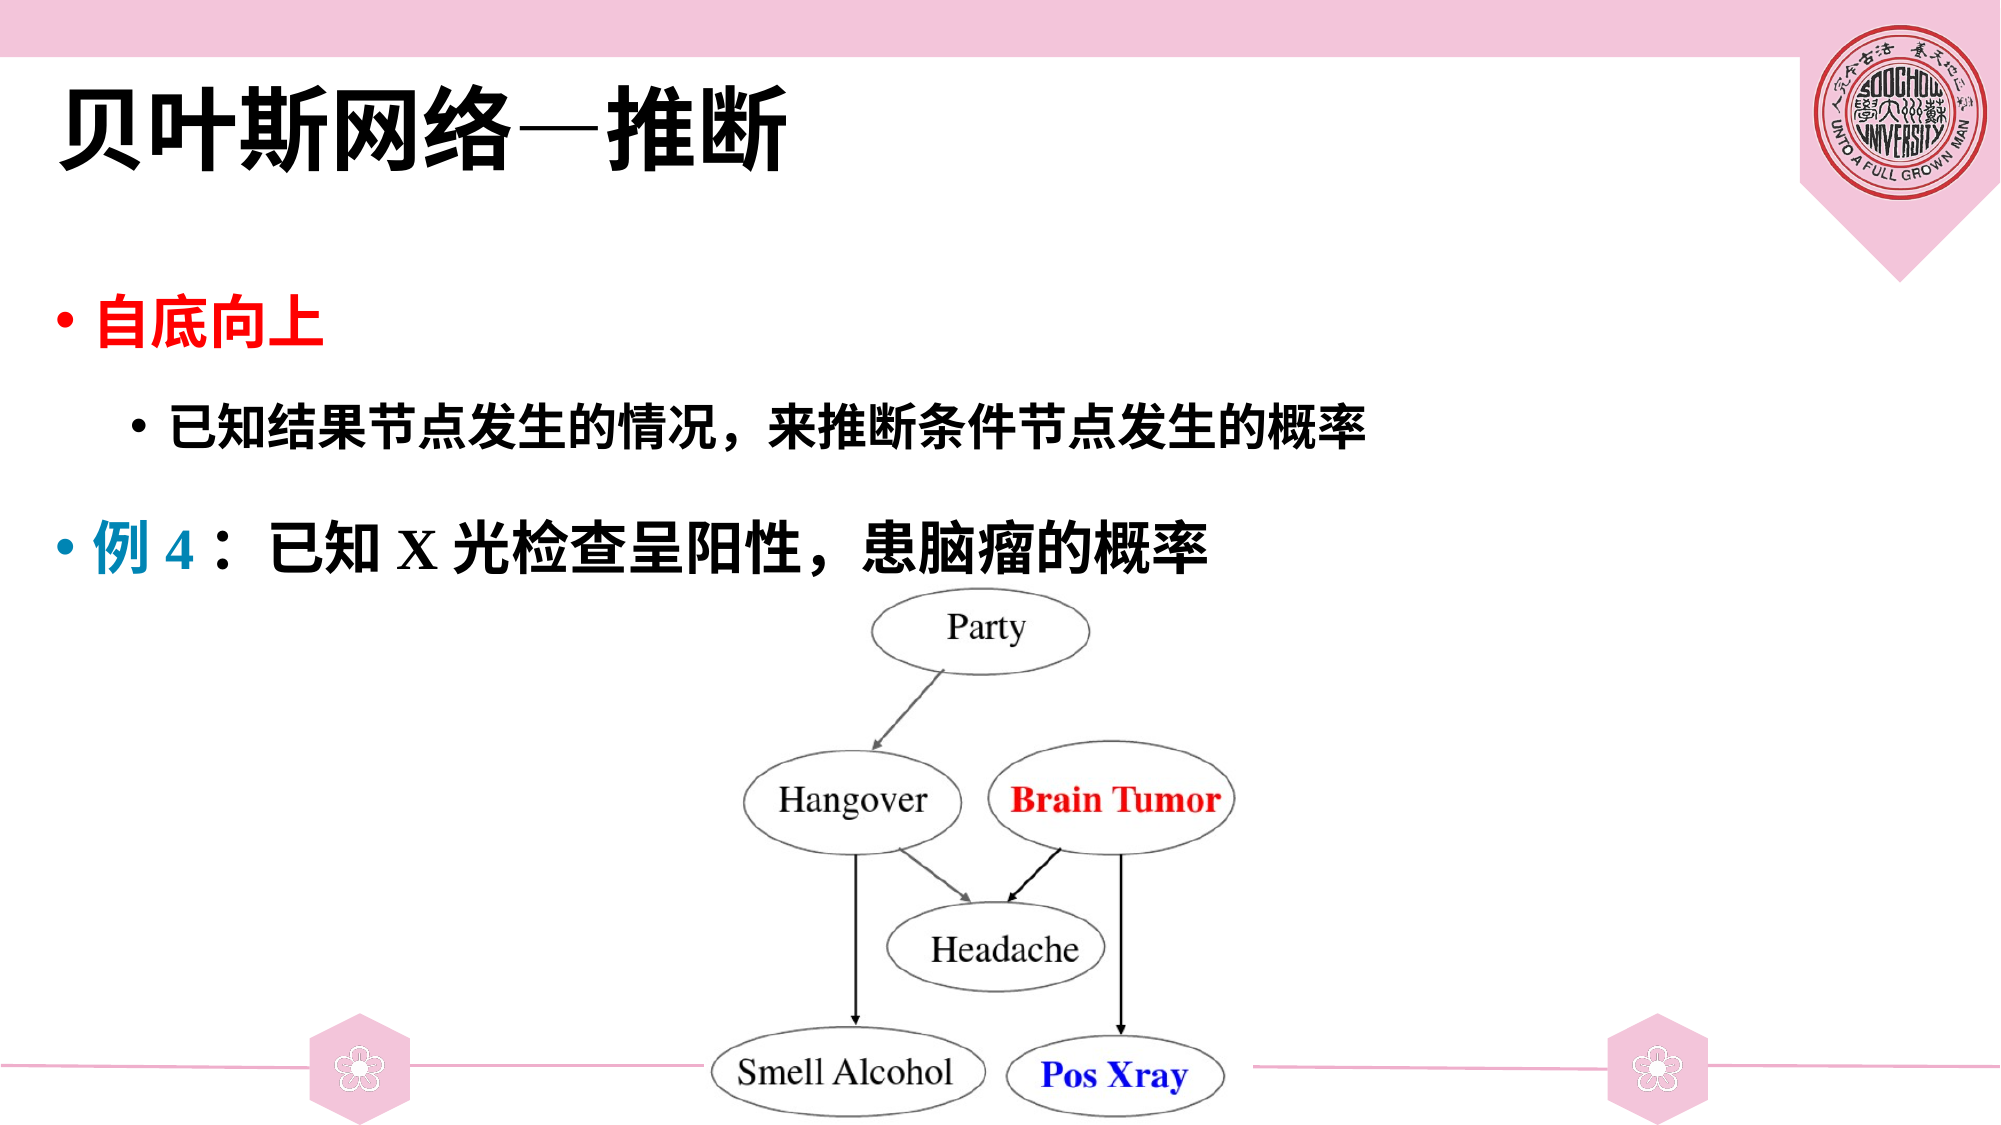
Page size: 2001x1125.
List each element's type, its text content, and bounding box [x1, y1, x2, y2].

list 自底向上 已知结果节点发生的情况，来推断条件节点发生的概率 例4：已知X光检查呈阳性，患脑瘤的概率 [40, 242, 1954, 1028]
picture [1811, 23, 1989, 202]
picture [704, 582, 1253, 1125]
picture [1629, 1043, 1685, 1093]
picture [331, 1043, 387, 1093]
title 贝叶斯网络—推断 [40, 25, 1766, 242]
